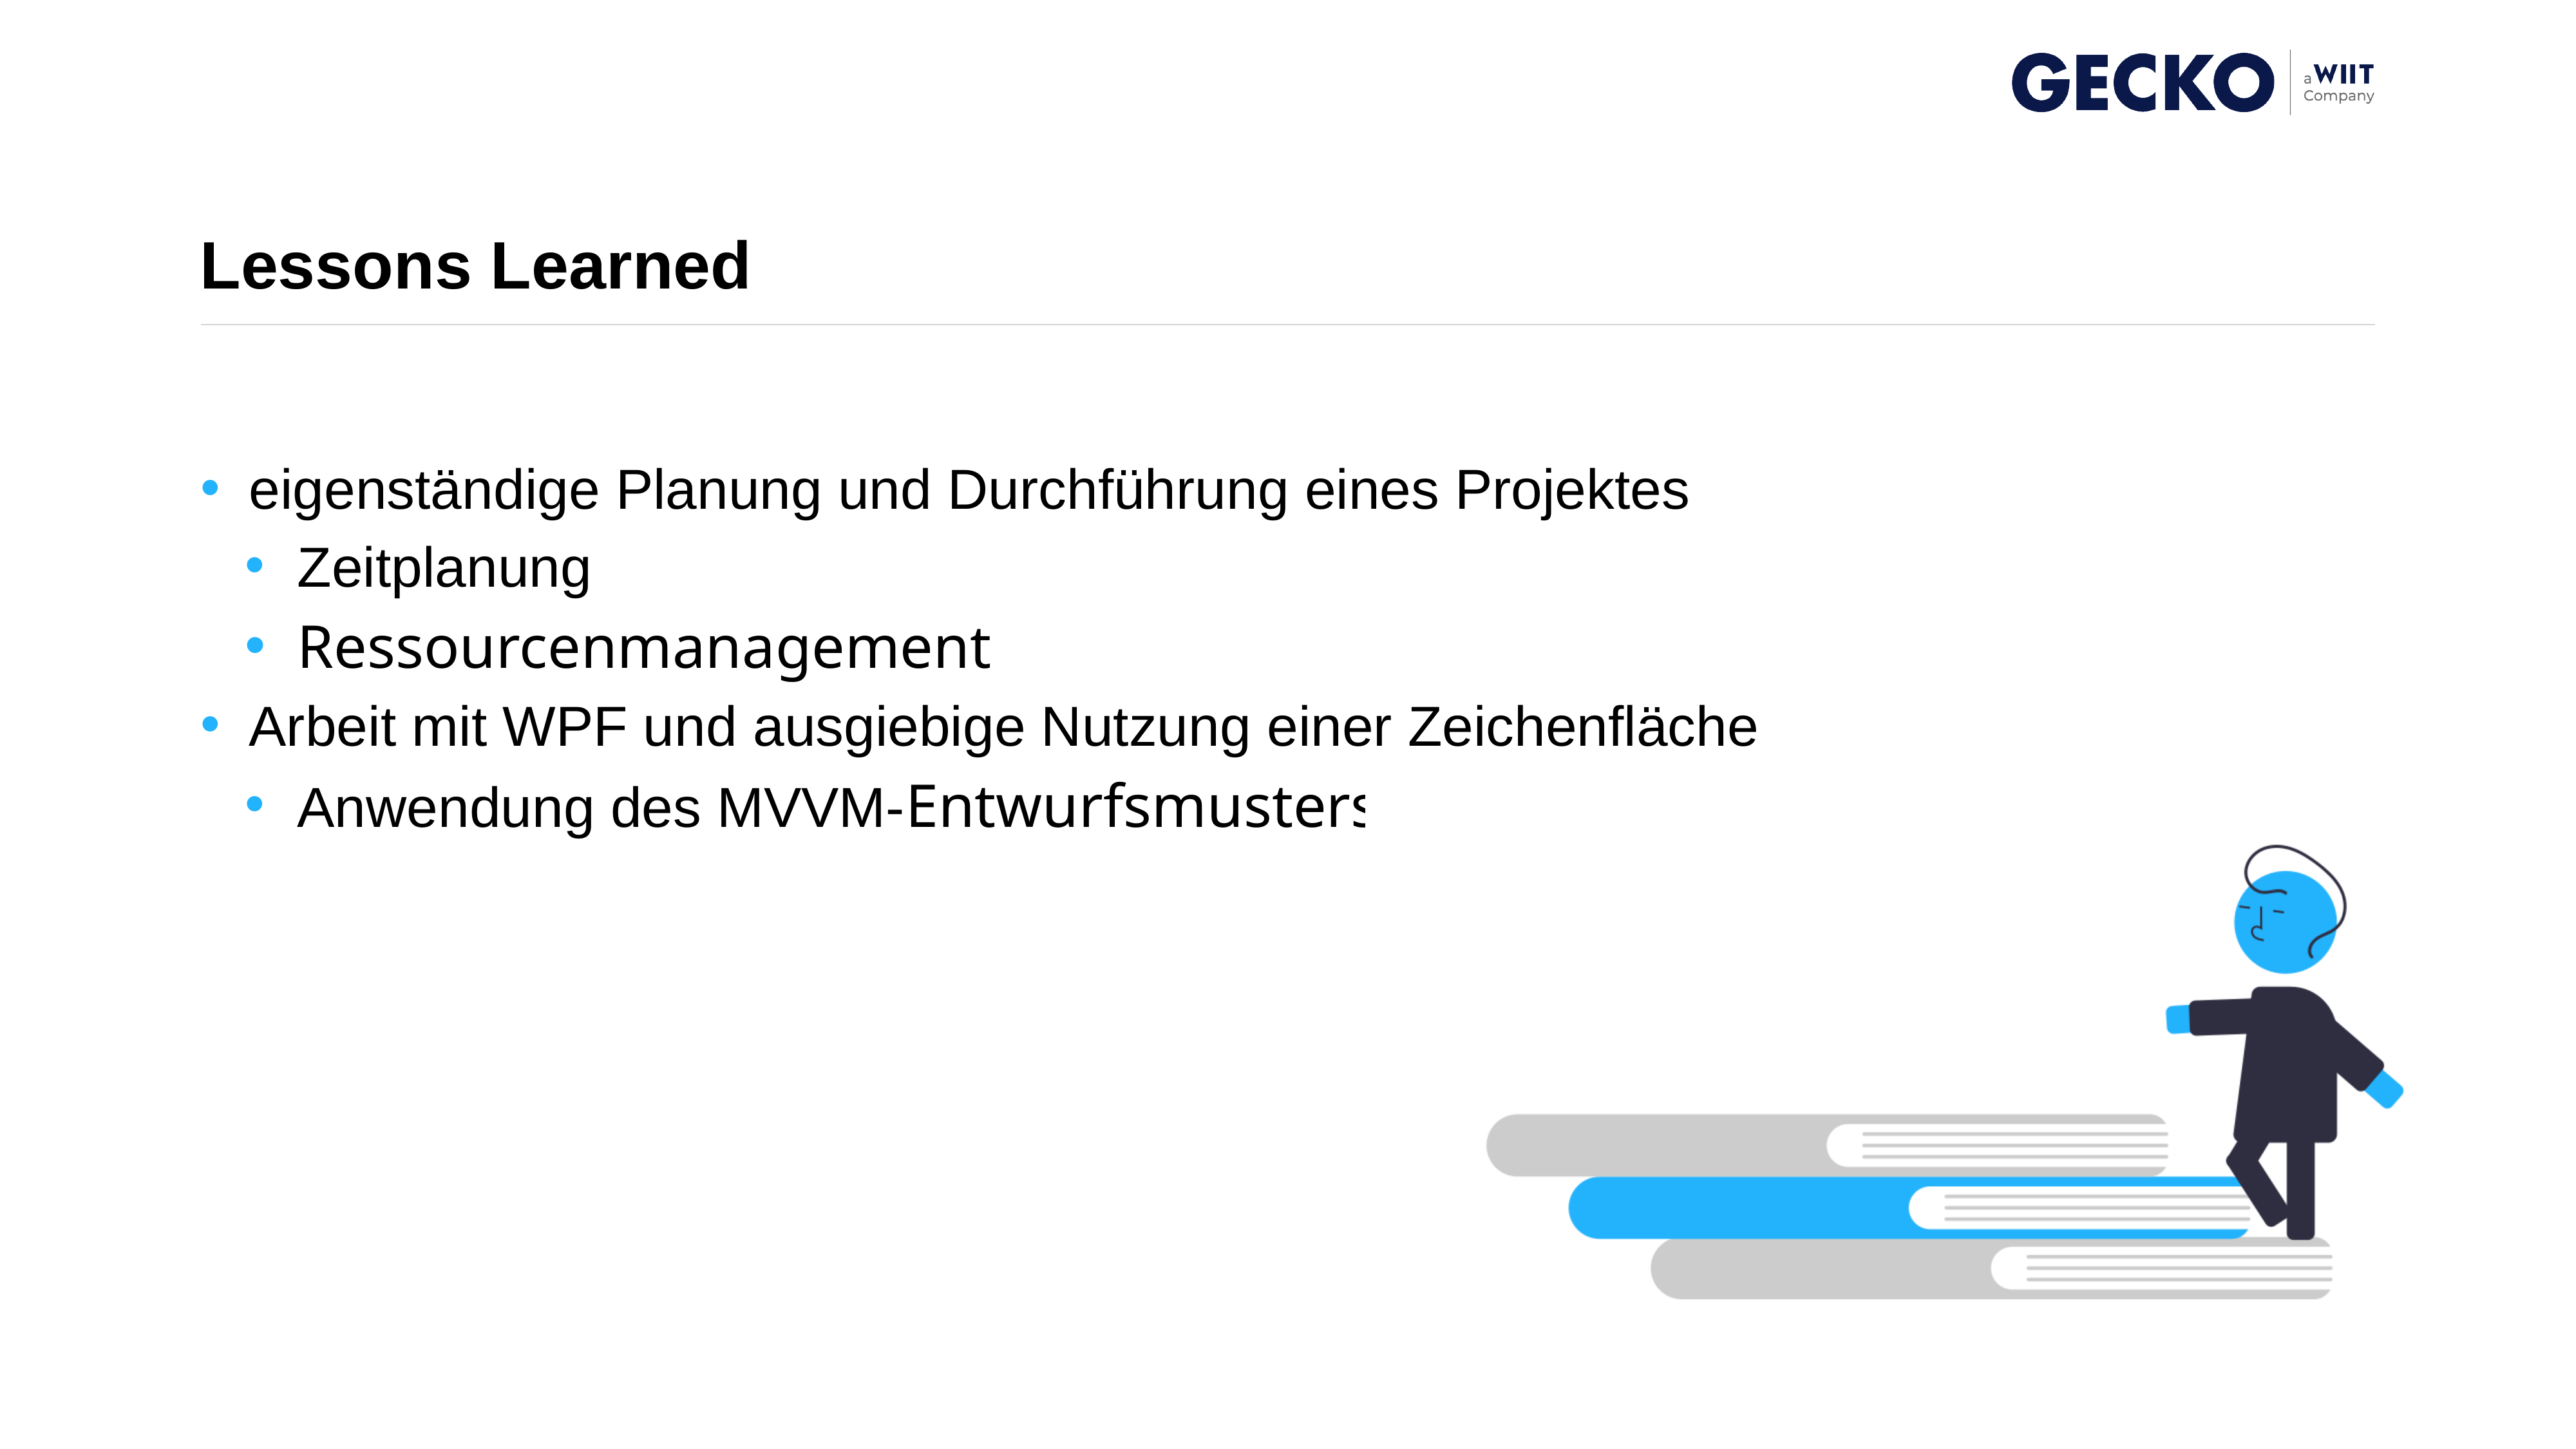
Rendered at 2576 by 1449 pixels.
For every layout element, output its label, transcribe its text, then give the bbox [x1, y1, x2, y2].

list eigenständige Planung und Durchführung eines Projektes Zeitplanung Ressourcenmanagement Arbeit mit WPF und ausgiebige Nutzung einer Zeichenfläche Anwendung des MVVM-Entwurfsmusters [200, 442, 2374, 1274]
picture [1365, 764, 2525, 1380]
list Lessons Learned [200, 222, 1782, 1053]
picture [2012, 50, 2374, 115]
